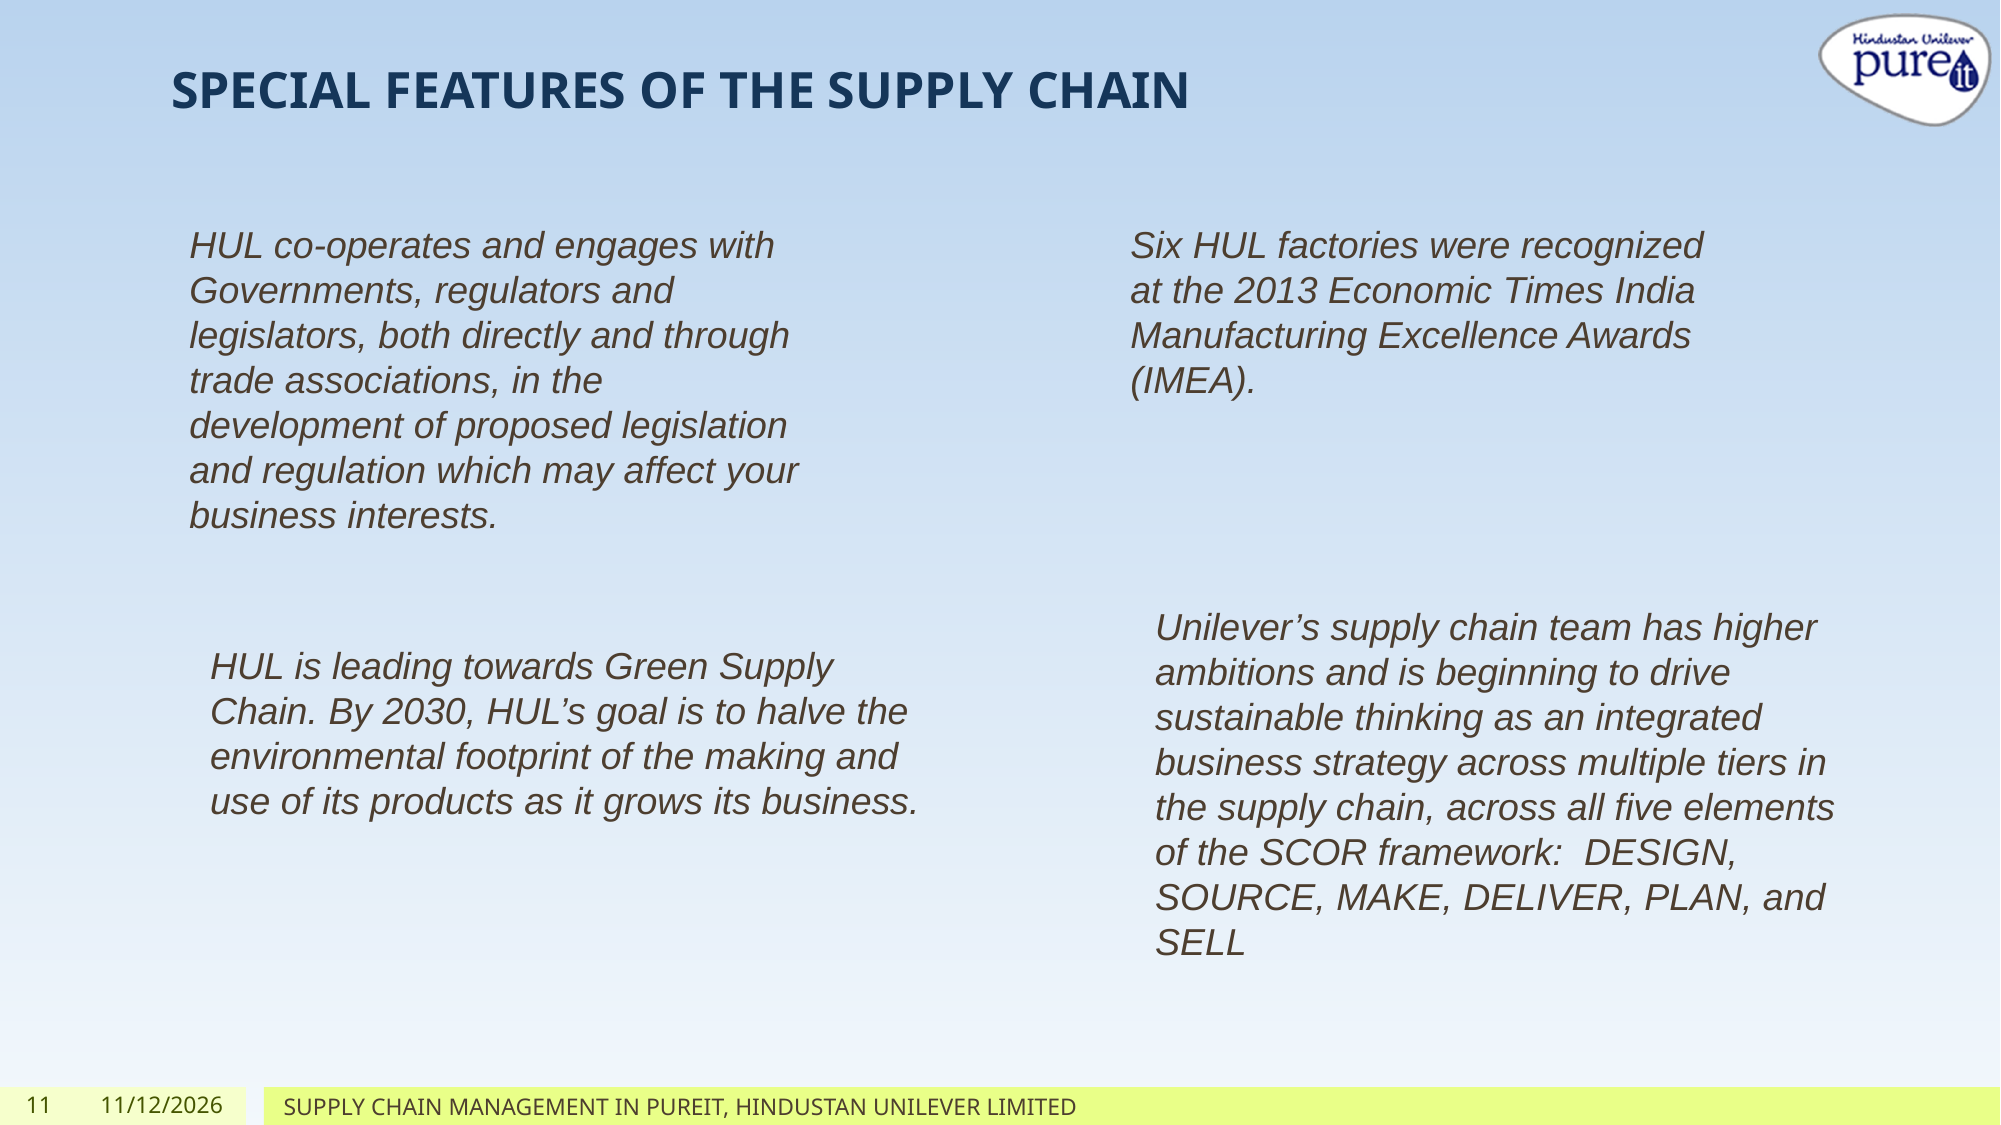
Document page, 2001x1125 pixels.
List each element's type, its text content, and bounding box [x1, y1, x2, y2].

text_box SPECIAL FEATURES OF THE SUPPLY CHAIN [156, 51, 1523, 127]
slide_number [74, 1087, 239, 1125]
text_box HUL is leading towards Green Supply Chain. By 2030, HUL’s goal is to halve the environmental footprint of the making and use of its products as it grows its business. [195, 634, 944, 875]
picture [1818, 13, 1992, 127]
footer SUPPLY CHAIN MANAGEMENT IN PUREIT, HINDUSTAN UNILEVER LIMITED [268, 1087, 1769, 1125]
slide_number 11 [0, 1087, 68, 1125]
text_box HUL co-operates and engages with Governments, regulators and legislators, both directly and through trade associations, in the development of proposed legislation and regulation which may affect your business interests. [174, 213, 839, 544]
text_box Unilever’s supply chain team has higher ambitions and is beginning to drive sustainable thinking as an integrated business strategy across multiple tiers in the supply chain, across all five elements of the SCOR framework: DESIGN, SOURCE, MAKE, DELIVER, PLAN, and SELL [1140, 595, 1889, 971]
text_box Six HUL factories were recognized at the 2013 Economic Times India Manufacturing Excellence Awards (IMEA). [1115, 213, 1749, 454]
